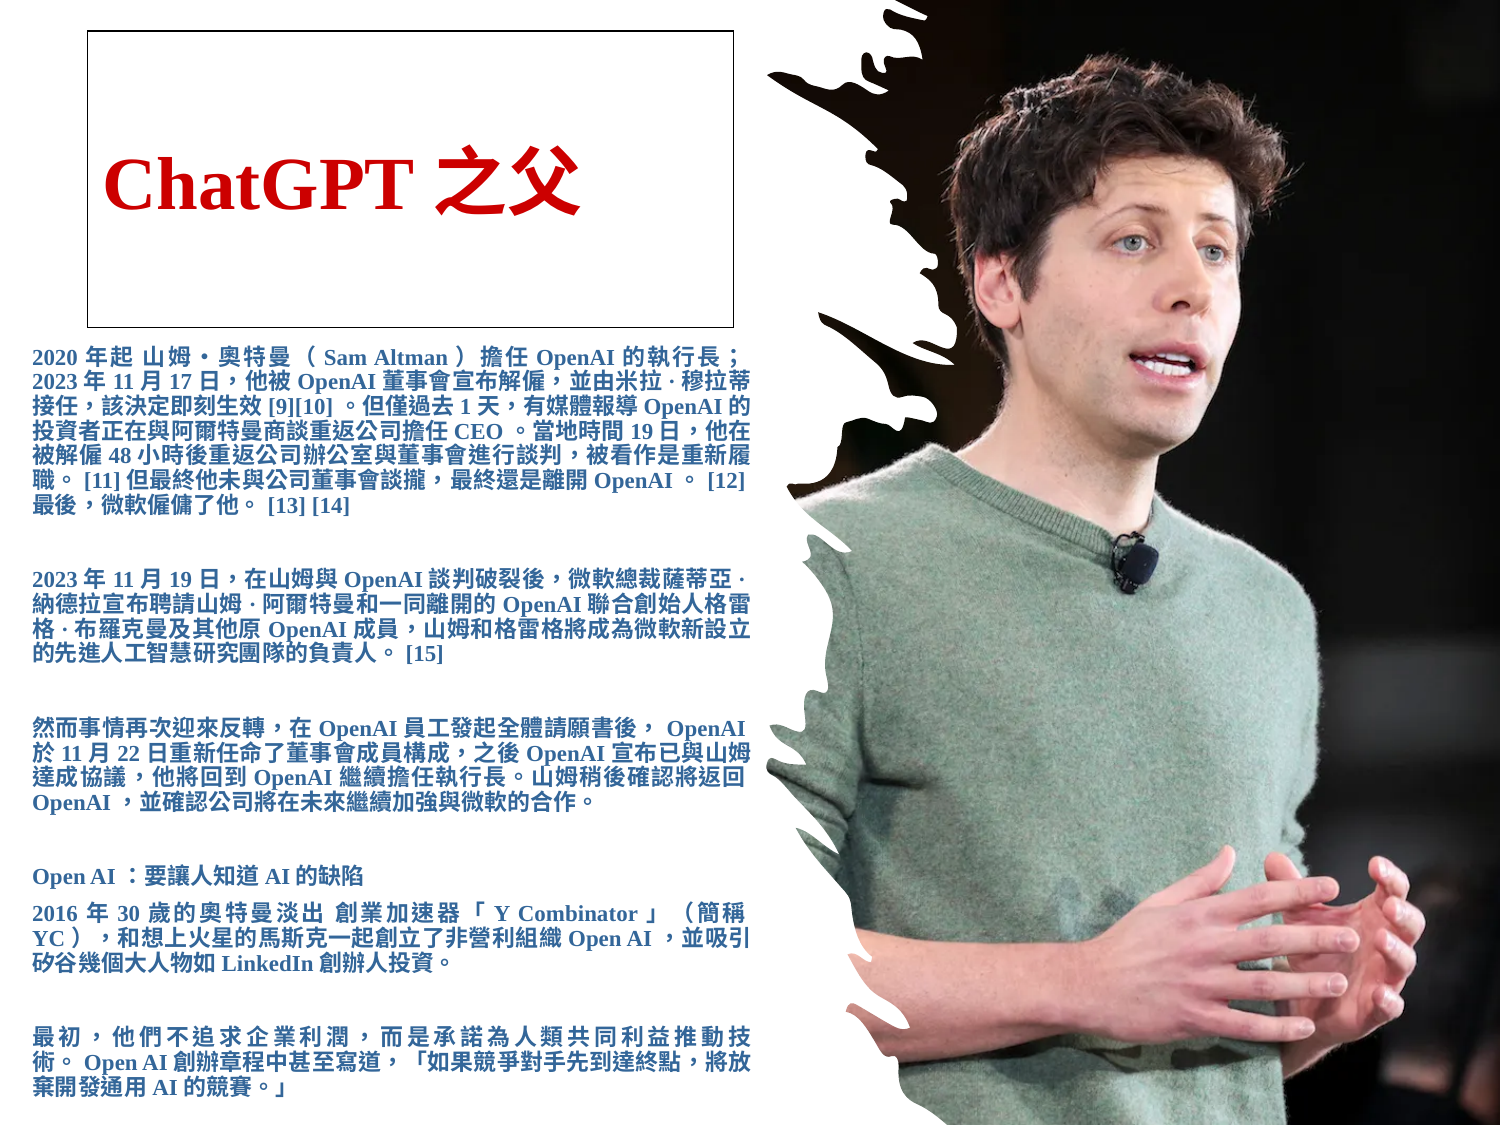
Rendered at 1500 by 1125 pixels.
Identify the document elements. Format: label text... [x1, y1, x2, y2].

list 2020年起 山姆・奧特曼（Sam Altman）擔任OpenAI的執行長；2023年11月17日，他被OpenAI董事會宣布解僱，並由米拉·穆拉蒂接任，該決定即刻生效[9][10]。但僅過去1天，有媒體報導OpenAI的投資者正在與阿爾特曼商談重返公司擔任CEO。當地時間19日，他在被解僱48小時後重返公司辦公室與董事會進行談判，被看作是重新履職。[11]但最終他未與公司董事會談攏，最終還是離開OpenAI。[12]最後，微軟僱傭了他。[13] [14] 2023年11月19日，在山姆與OpenAI談判破裂後，微軟總裁薩蒂亞·納德拉宣布聘請山姆·阿爾特曼和一同離開的OpenAI聯合創始人格雷格·布羅克曼及其他原OpenAI成員，山姆和格雷格將成為微軟新設立的先進人工智慧研究團隊的負責人。[15] 然而事情再次迎來反轉，在OpenAI員工發起全體請願書後，OpenAI於11月22日重新任命了董事會成員構成，之後OpenAI宣布已與山姆達成協議，他將回到OpenAI繼續擔任執行長。山姆稍後確認將返回OpenAI，並確認公司將在未來繼續加強與微軟的合作。 Open AI：要讓人知道AI的缺陷 2016年30歲的奧特曼淡出 創業加速器「Y Combinator」（簡稱YC），和想上火星的馬斯克一起創立了非營利組織Open AI，並吸引矽谷幾個大人物如LinkedIn創辦人投資。 最初，他們不追求企業利潤，而是承諾為人類共同利益推動技術。Open AI創辦章程中甚至寫道，「如果競爭對手先到達終點，將放棄開發通用AI的競賽。」 [17, 338, 766, 1106]
text_box [0, 0, 766, 1125]
picture [766, 0, 1500, 1125]
title ChatGPT之父 [87, 30, 734, 328]
